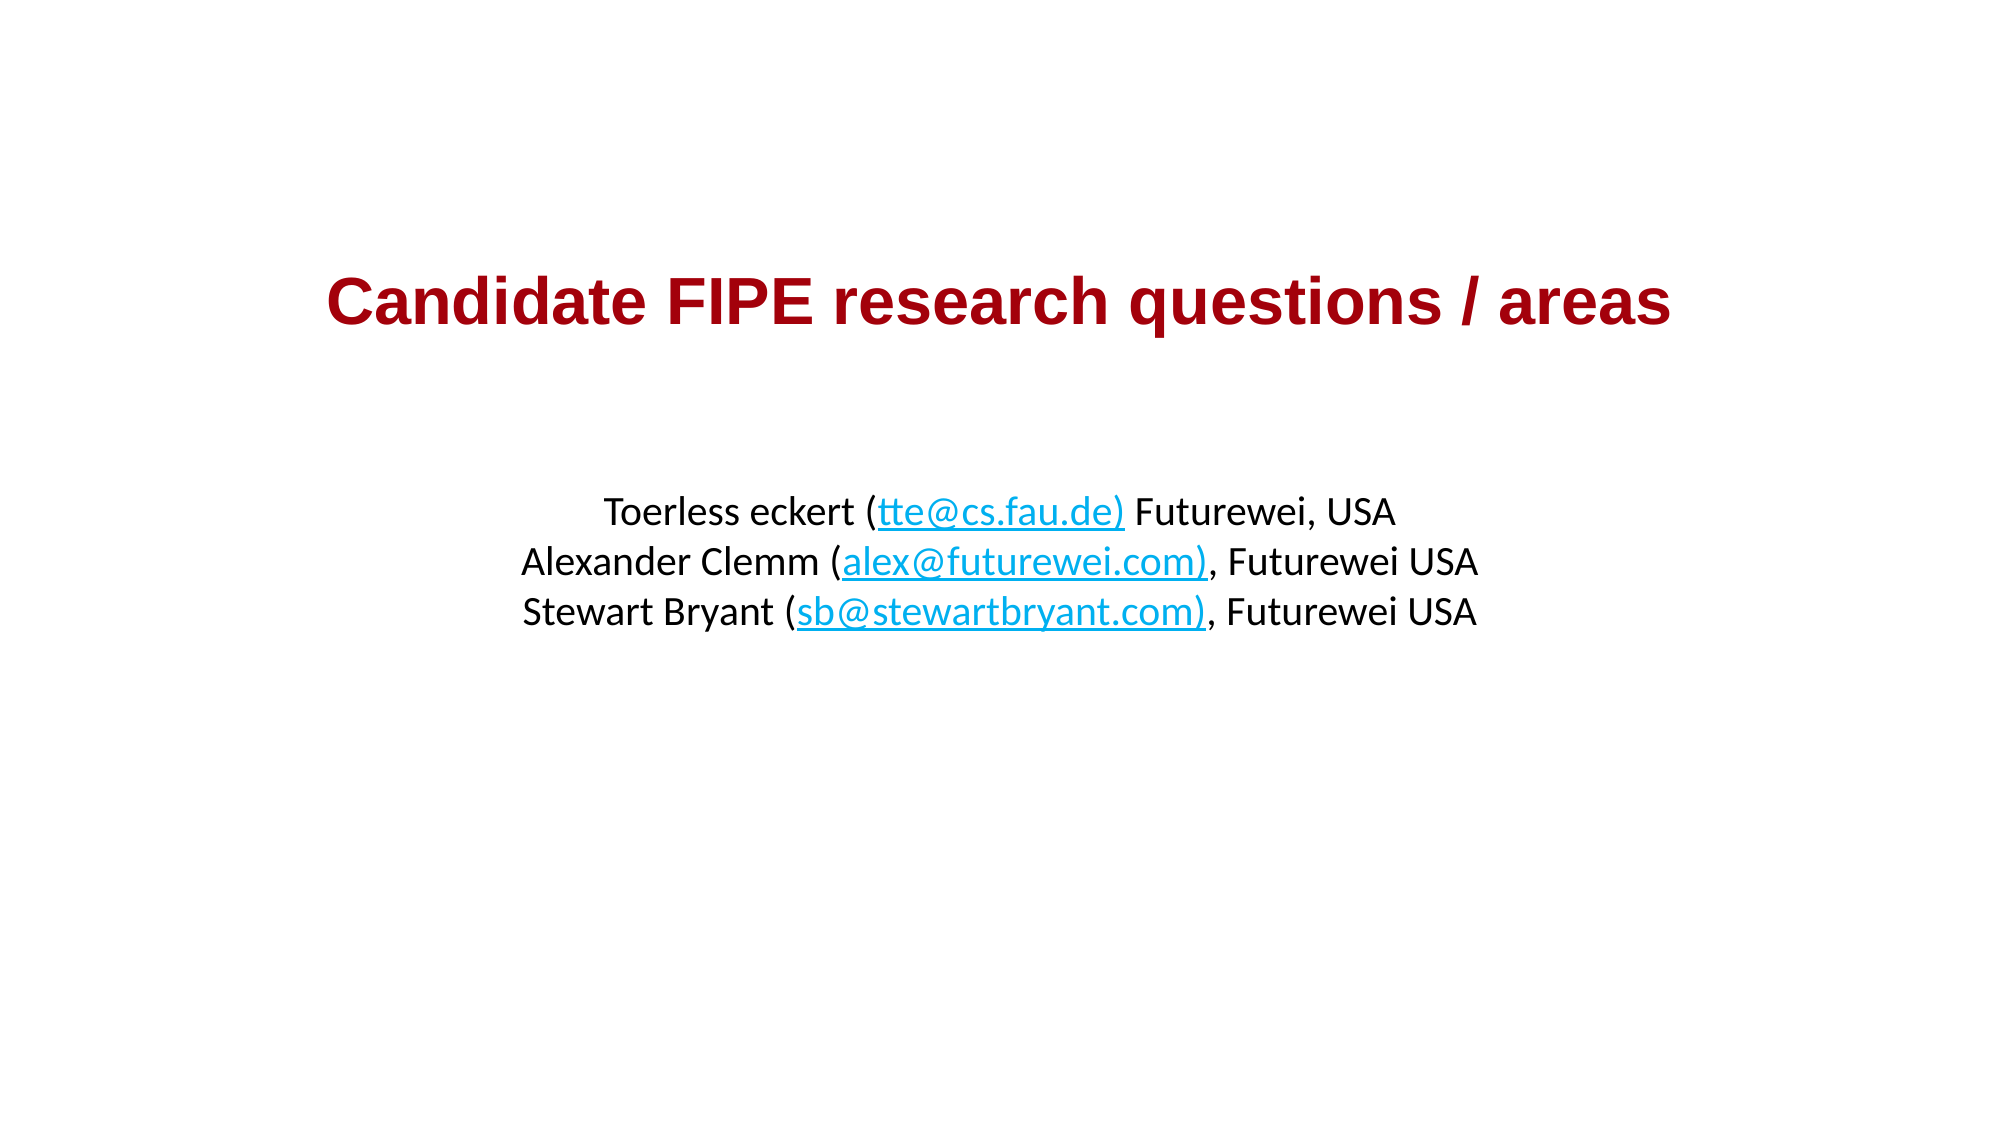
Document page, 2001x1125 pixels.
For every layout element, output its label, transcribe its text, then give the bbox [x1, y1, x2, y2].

list Toerless eckert (tte@cs.fau.de) Futurewei, USA Alexander Clemm (alex@futurewei.com), Futurewei USA Stewart Bryant (sb@stewartbryant.com), Futurewei USA [50, 472, 1950, 746]
title Candidate FIPE research questions / areas [50, 187, 1950, 409]
